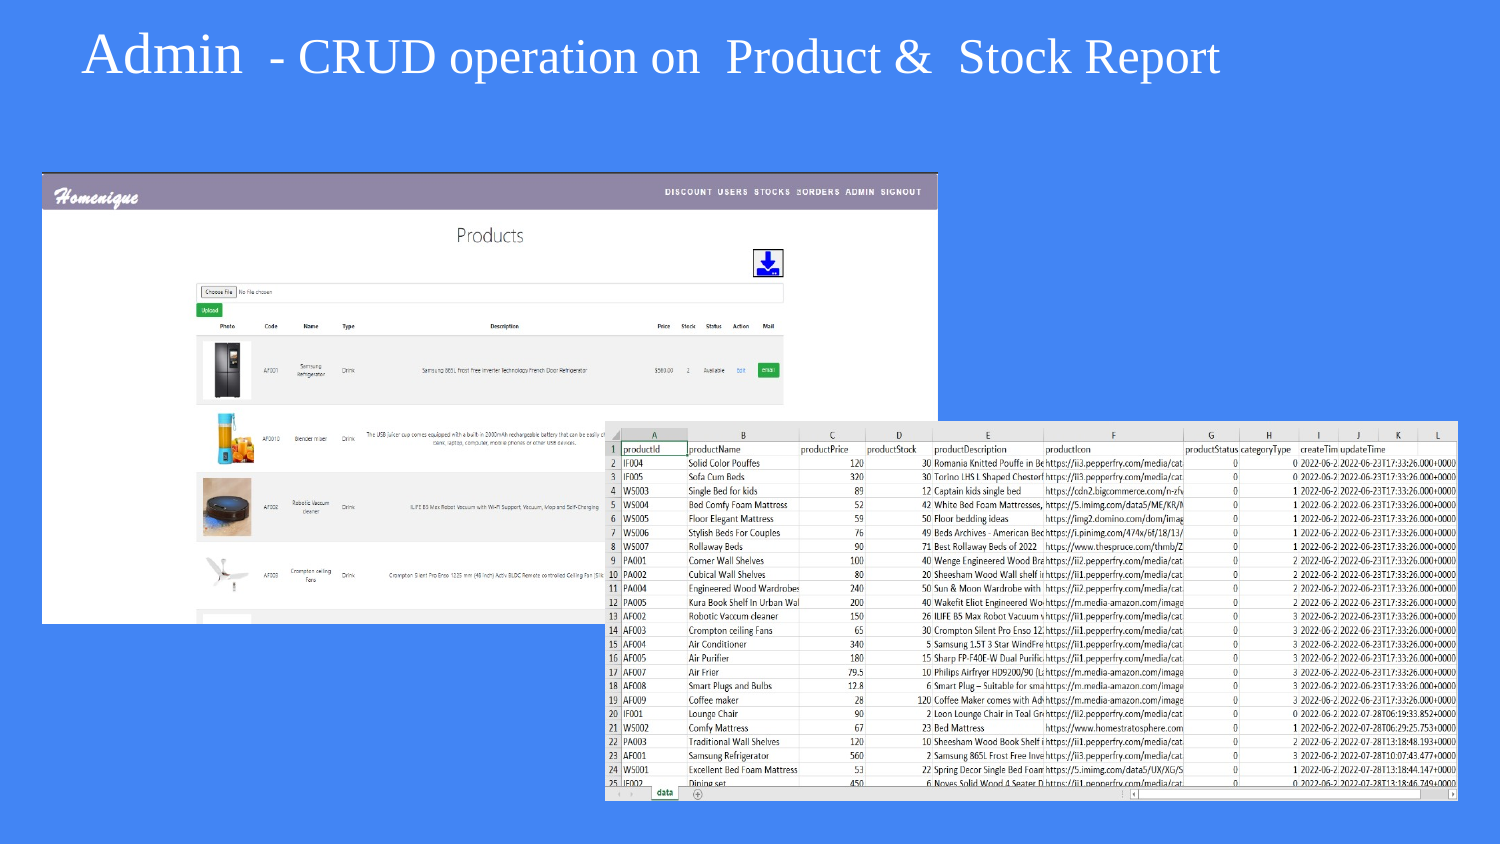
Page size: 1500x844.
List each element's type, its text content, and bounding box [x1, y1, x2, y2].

picture [42, 171, 1458, 802]
text_box Admin - CRUD operation on Product & Stock Report [66, 0, 1294, 100]
